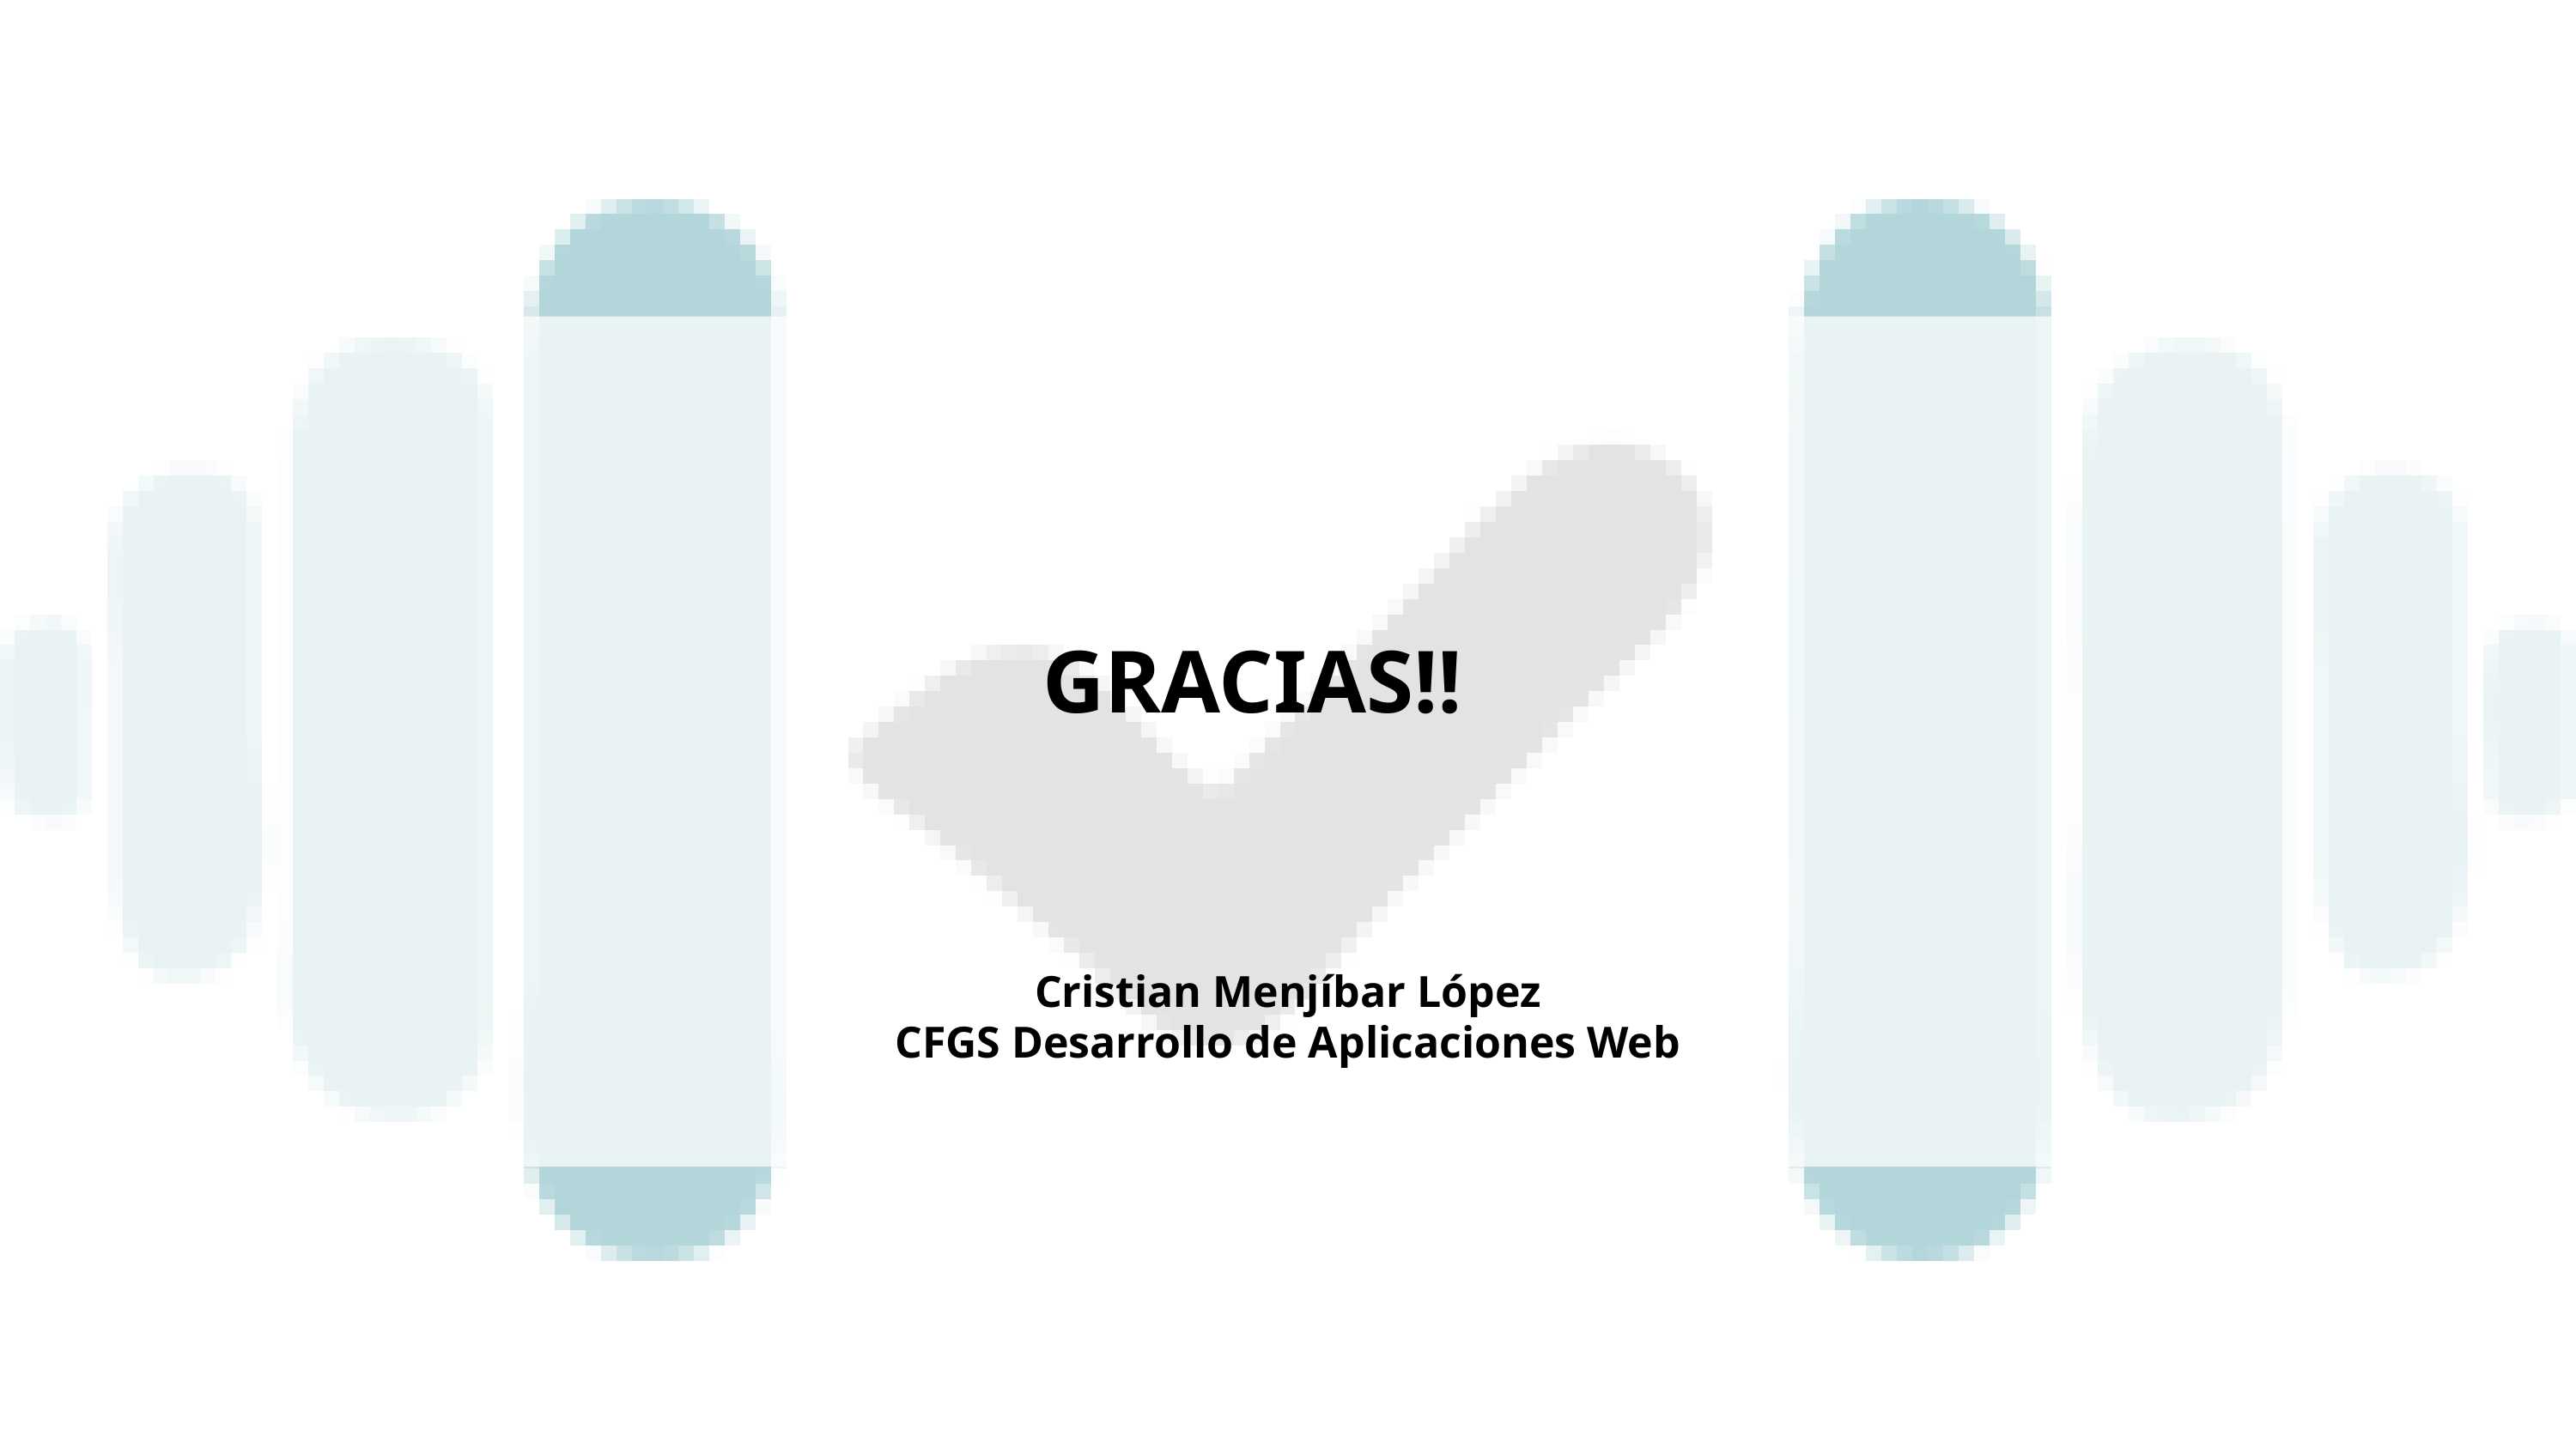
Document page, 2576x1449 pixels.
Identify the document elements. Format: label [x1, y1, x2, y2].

text_box [0, 199, 2576, 314]
text_box [0, 1177, 2576, 1277]
text_box [0, 316, 2576, 1167]
